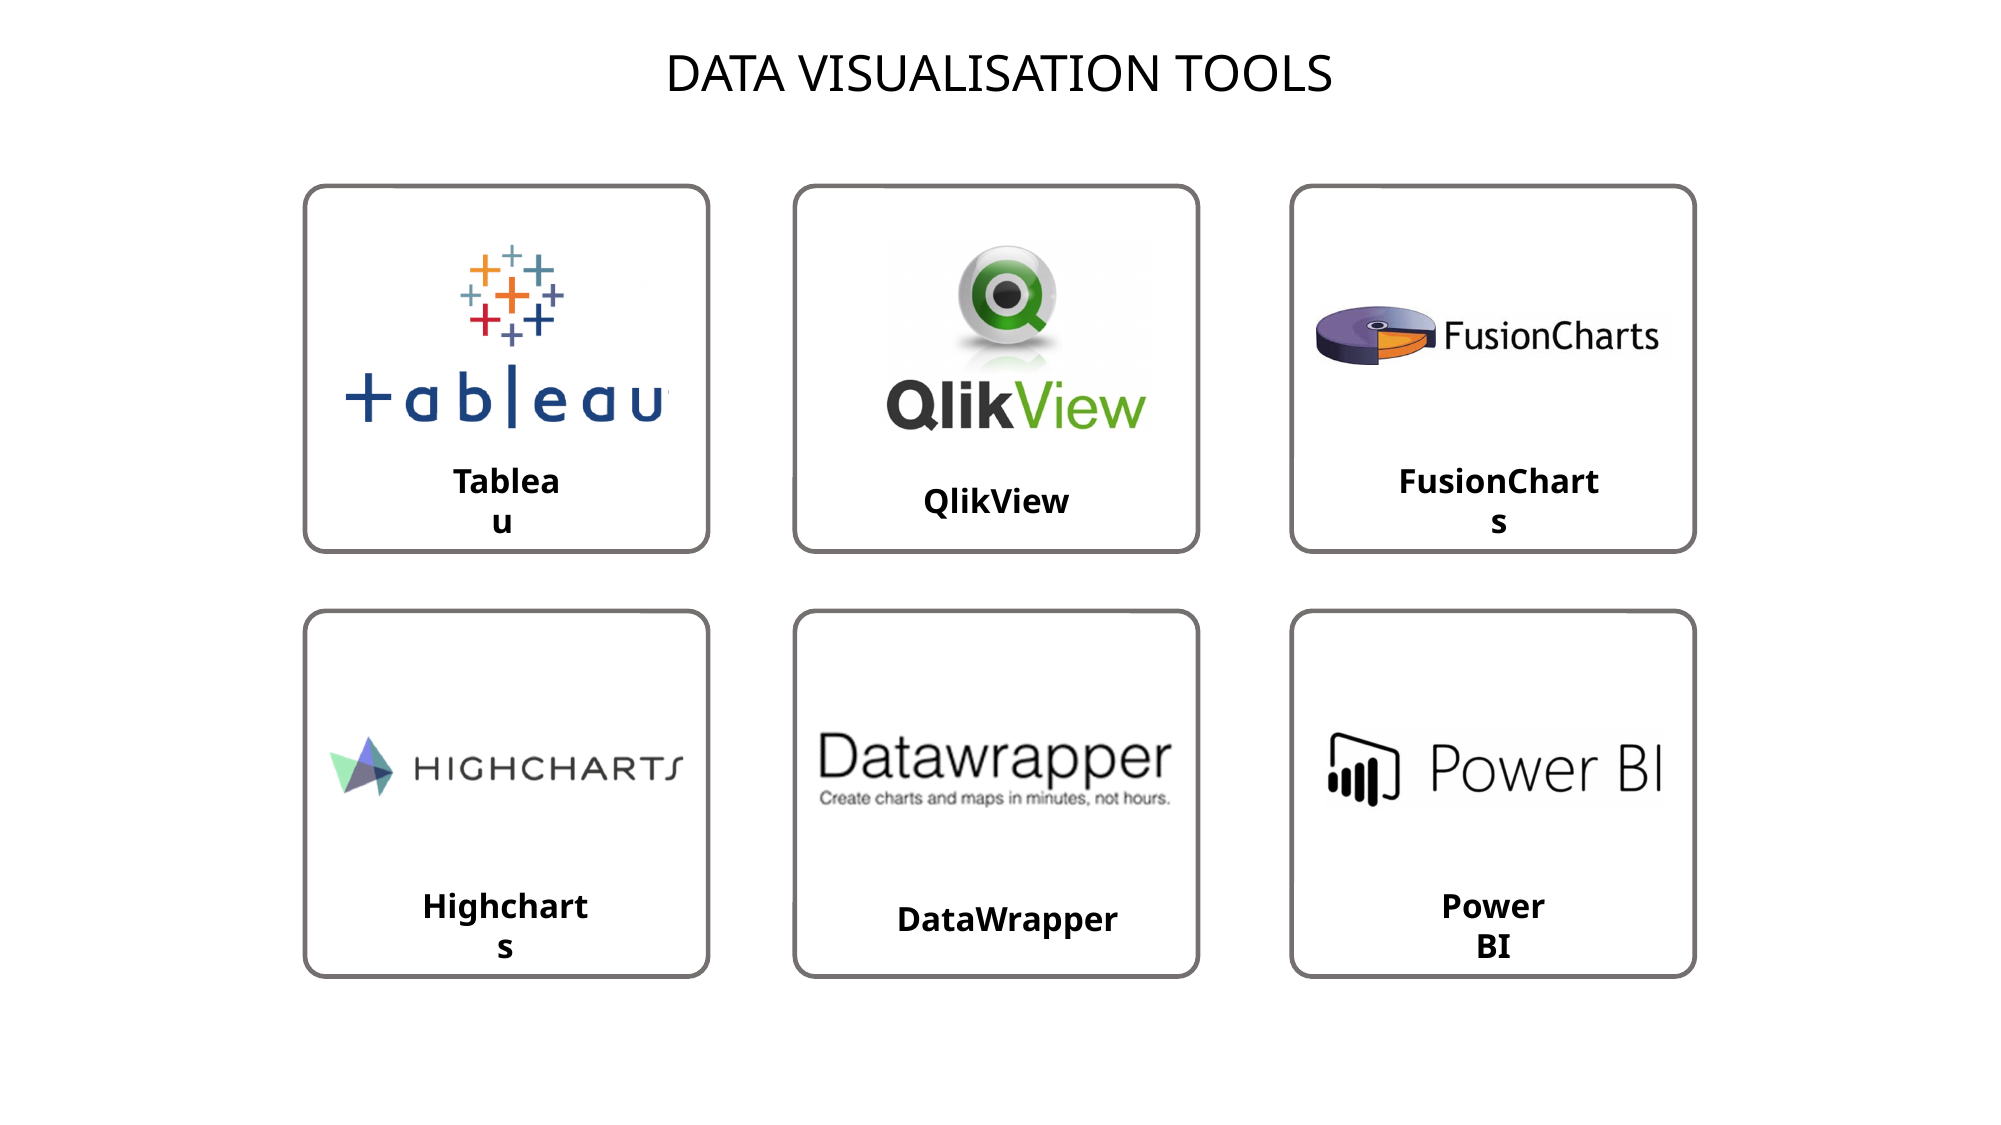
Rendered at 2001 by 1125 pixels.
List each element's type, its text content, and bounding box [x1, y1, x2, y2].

text_box DATA VISUALISATION TOOLS [205, 33, 1795, 109]
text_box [304, 185, 709, 552]
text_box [794, 610, 1199, 977]
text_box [304, 610, 709, 977]
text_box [794, 185, 1199, 552]
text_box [1291, 185, 1696, 552]
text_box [1291, 610, 1696, 977]
